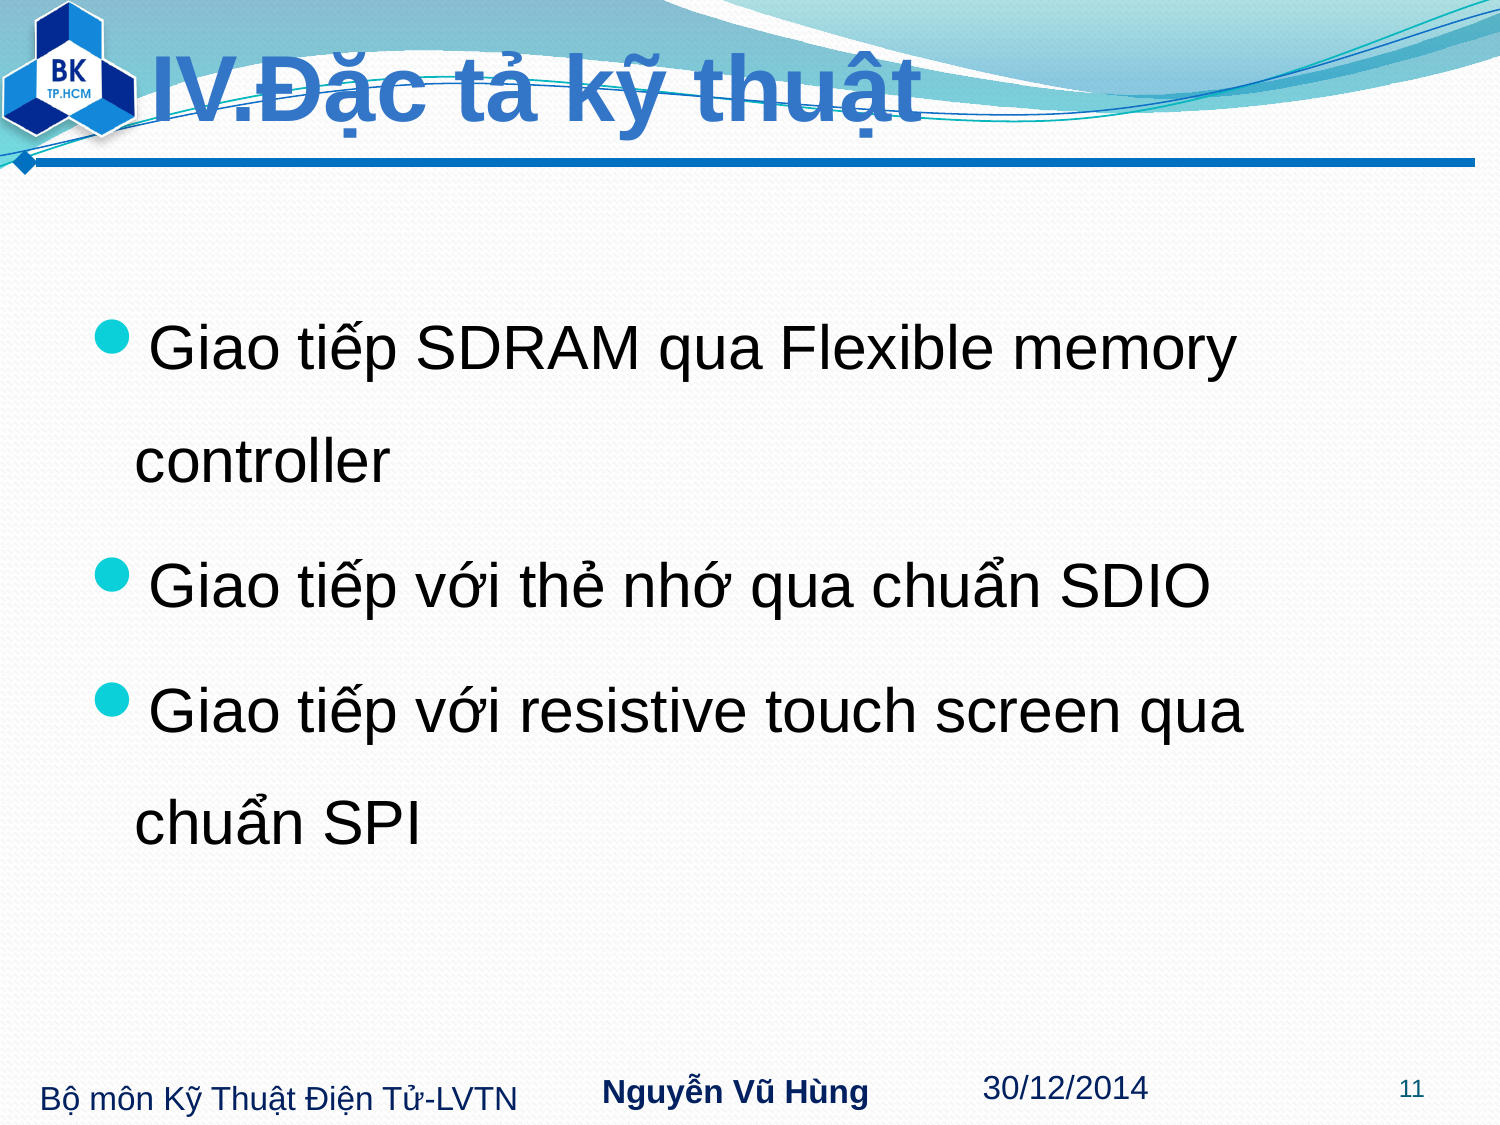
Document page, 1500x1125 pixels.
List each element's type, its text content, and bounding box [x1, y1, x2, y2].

list Giao tiếp SDRAM qua Flexible memory controller Giao tiếp với thẻ nhớ qua chuẩn SDIO Giao tiếp với resistive touch screen qua chuẩn SPI [75, 262, 1413, 950]
footer [437, 1042, 988, 1103]
title IV.Đặc tả kỹ thuật [150, 0, 1500, 141]
picture [0, 0, 138, 138]
slide_number 11 [1299, 1042, 1425, 1103]
